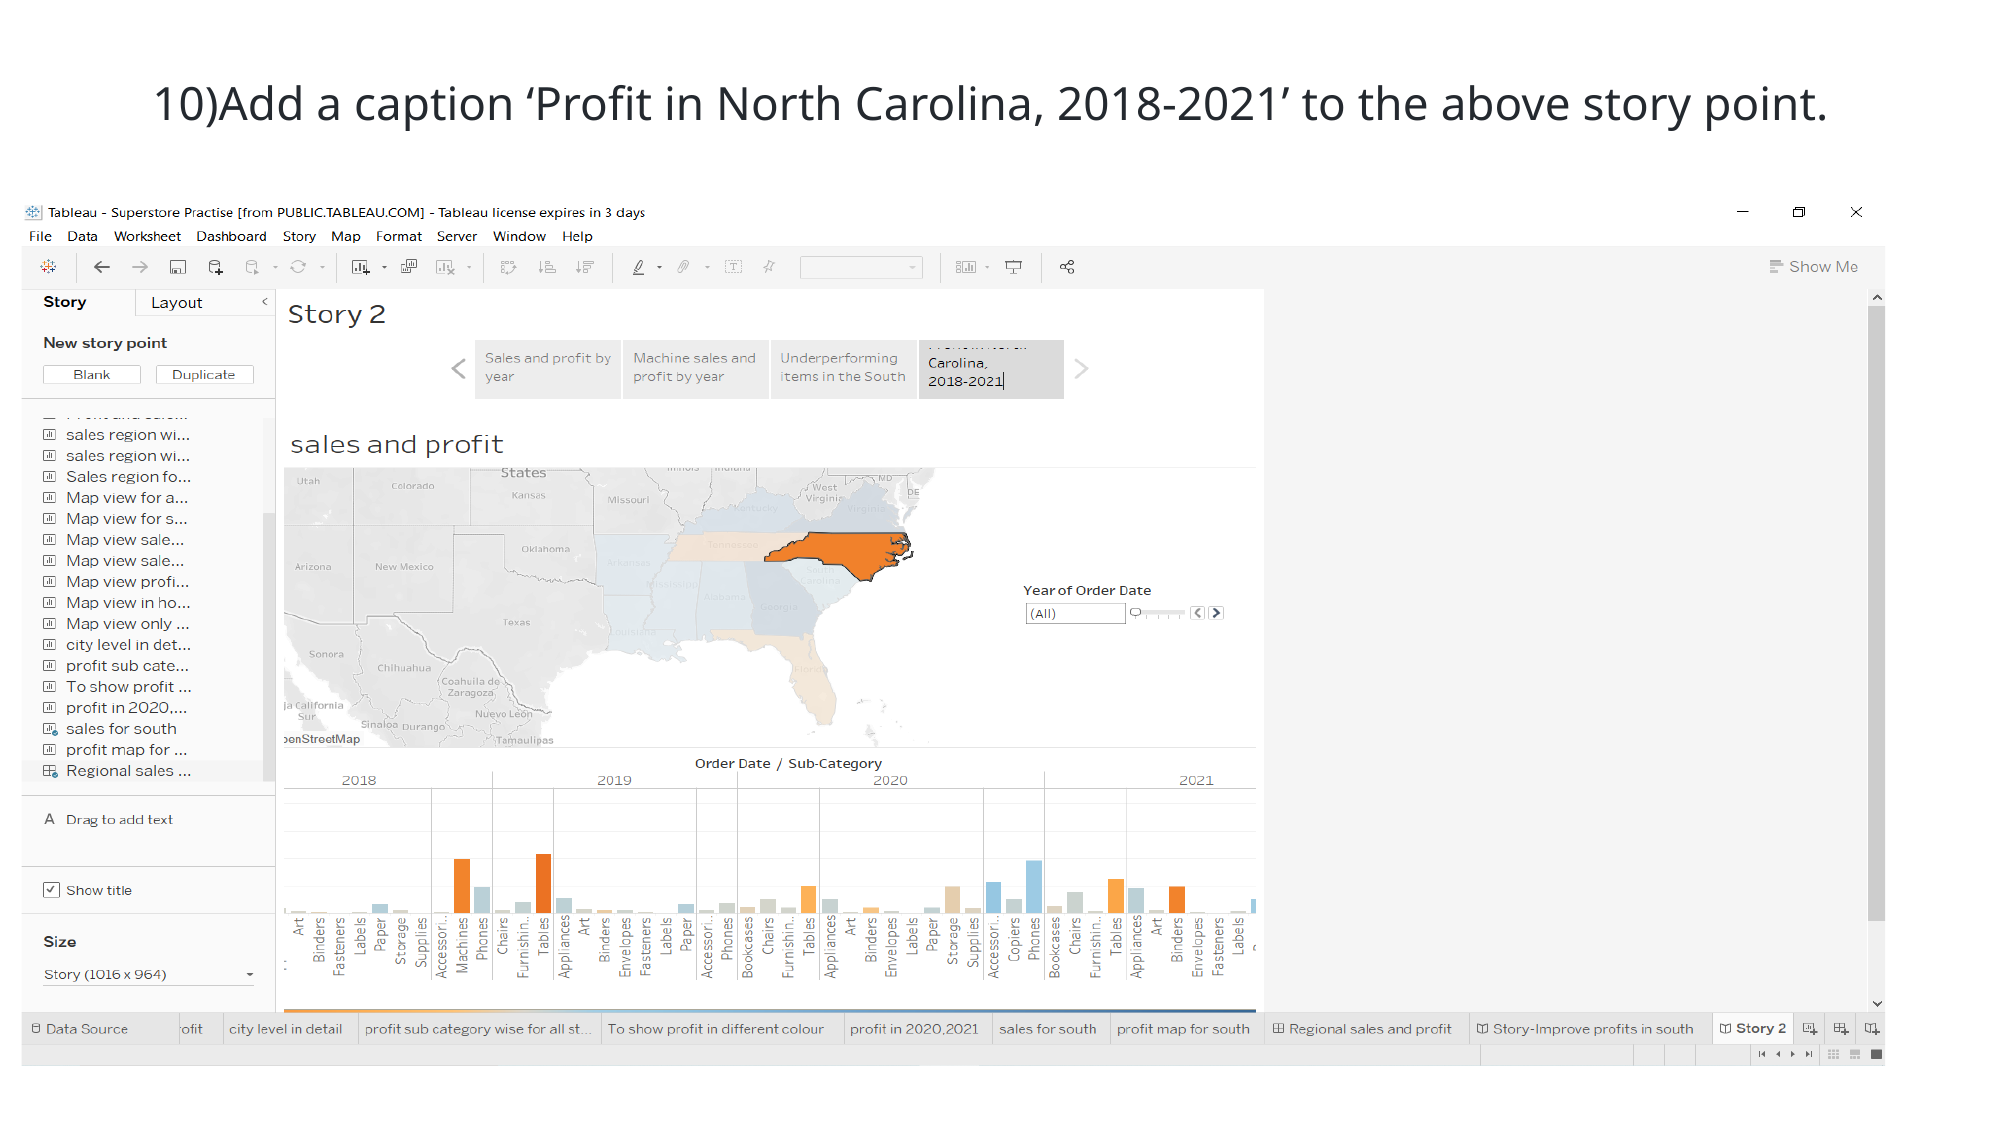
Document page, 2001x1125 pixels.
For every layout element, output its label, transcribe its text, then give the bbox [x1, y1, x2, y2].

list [21, 200, 1886, 1066]
title 10)Add a caption ‘Profit in North Carolina, 2018-2021’ to the above story point. [137, 59, 1863, 152]
